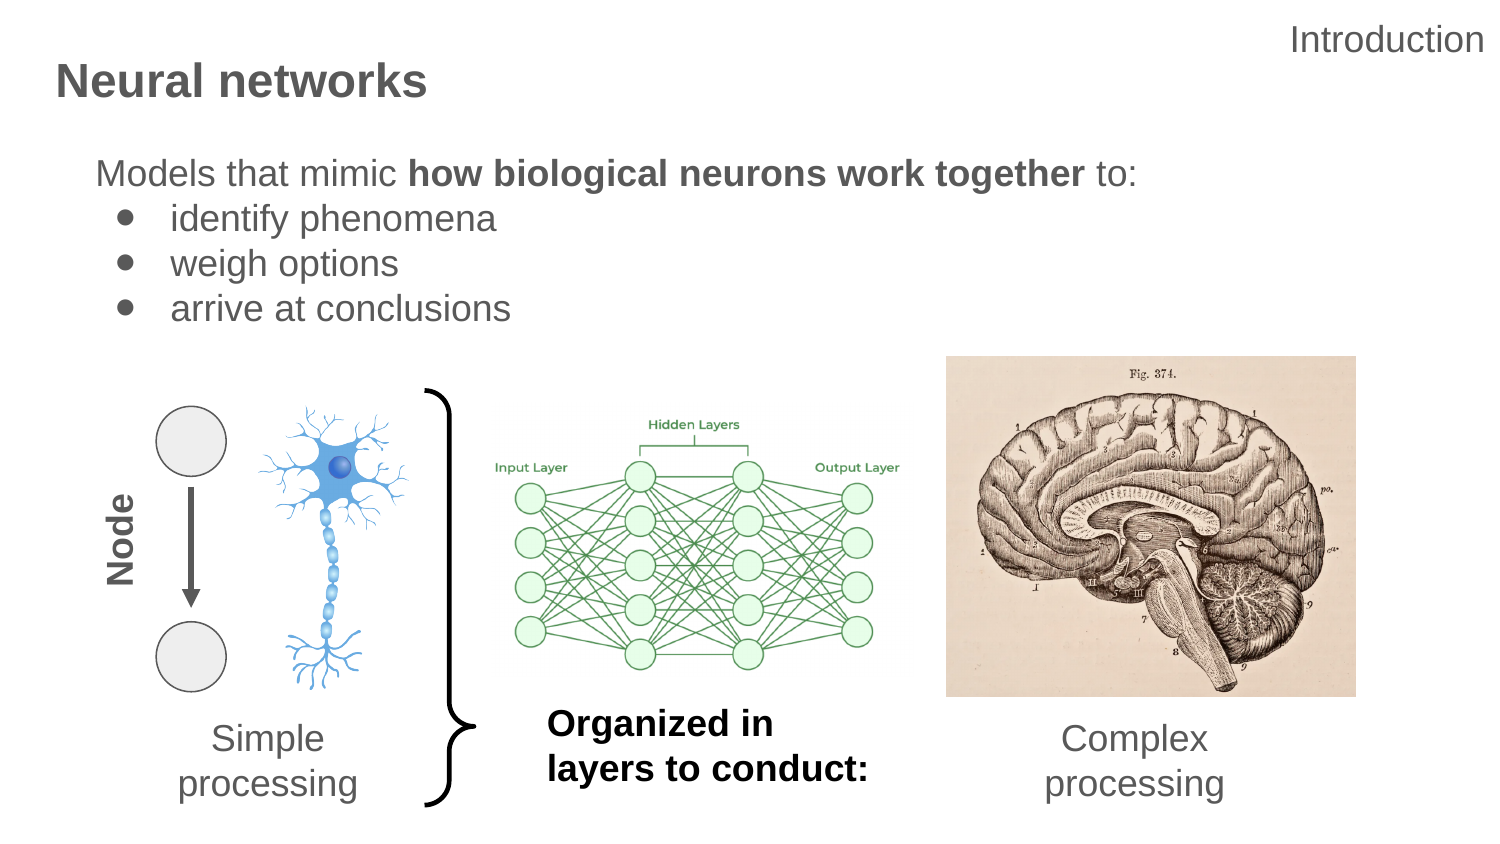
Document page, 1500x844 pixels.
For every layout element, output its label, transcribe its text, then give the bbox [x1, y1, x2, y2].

text_box Organized in layers to conduct: [531, 685, 896, 804]
text_box Complex processing [997, 705, 1272, 819]
picture [946, 356, 1356, 697]
text_box [156, 621, 227, 692]
text_box [156, 406, 227, 477]
text_box Node [80, 476, 156, 603]
text_box Models that mimic how biological neurons work together to: identify phenomena weigh options arrive at conclusions [80, 133, 1356, 344]
text_box [424, 390, 474, 806]
text_box Introduction [1178, 0, 1500, 74]
picture [491, 402, 915, 677]
text_box Simple processing [131, 698, 405, 819]
picture [257, 404, 409, 690]
text_box Neural networks [40, 34, 779, 122]
